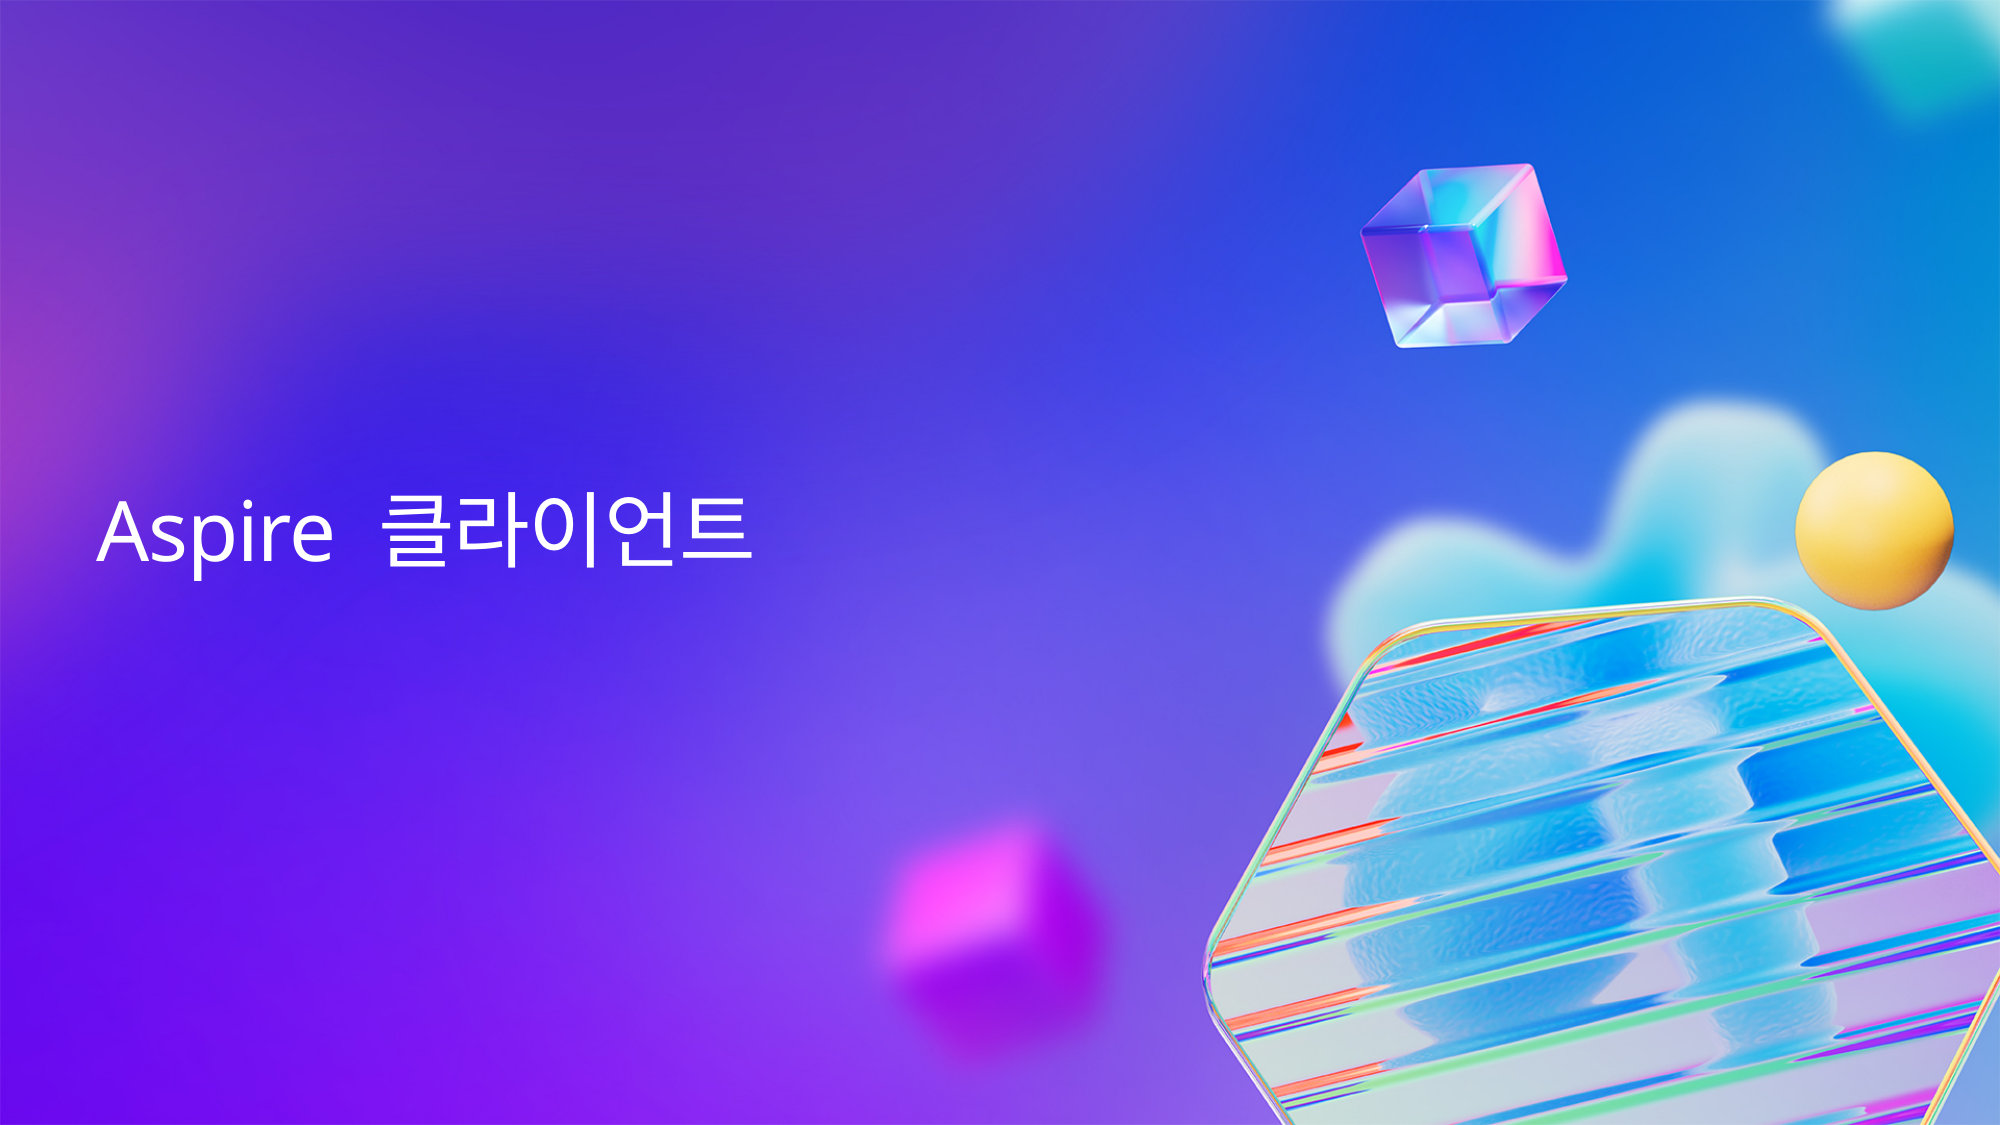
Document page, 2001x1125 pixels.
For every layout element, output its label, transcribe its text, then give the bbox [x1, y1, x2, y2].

picture [0, 0, 2000, 1125]
title Aspire 클라이언트 [96, 488, 1191, 580]
